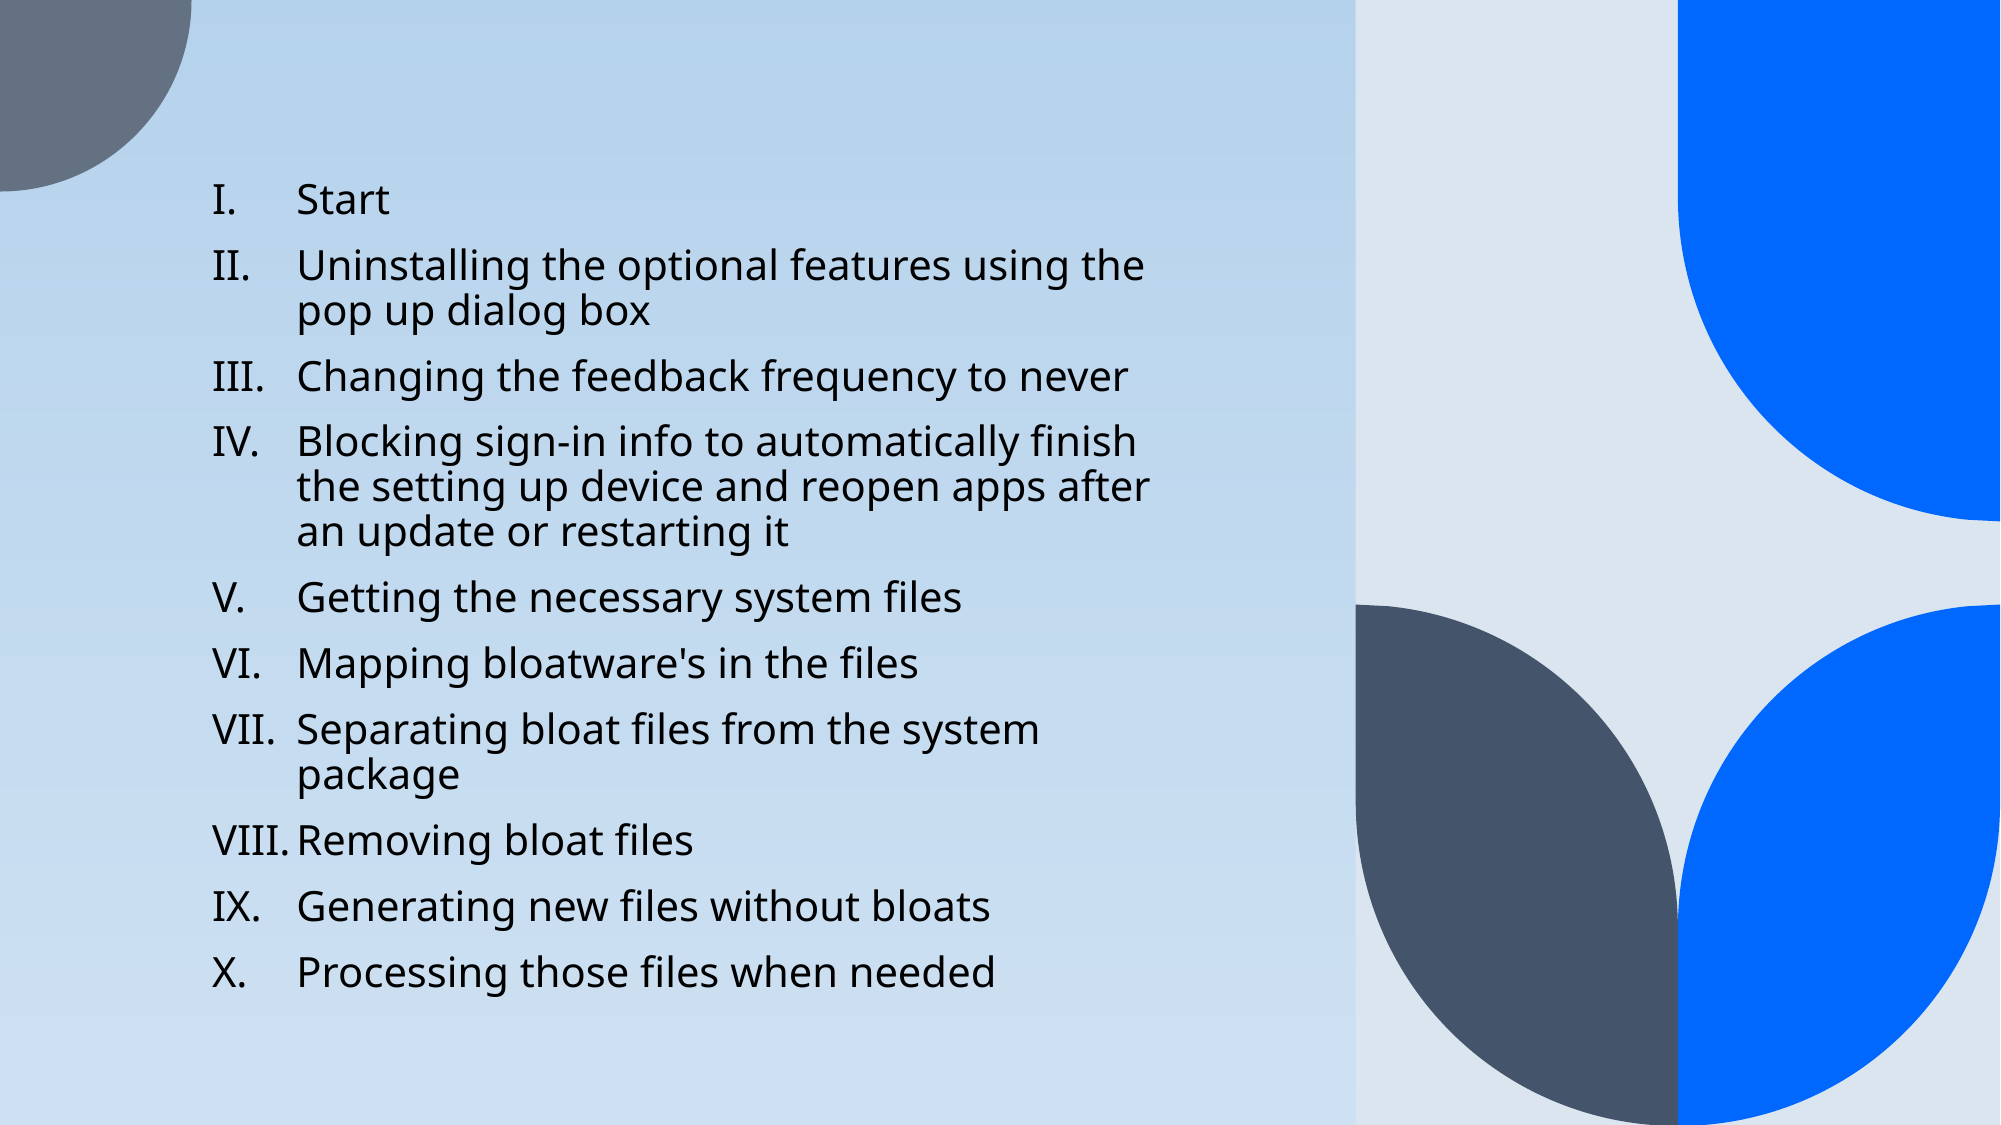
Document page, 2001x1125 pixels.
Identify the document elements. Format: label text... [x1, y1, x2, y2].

subtitle Start Uninstalling the optional features using the pop up dialog box Changing the feedback frequency to never Blocking sign-in info to automatically finish the setting up device and reopen apps after an update or restarting it Getting the necessary system files Mapping bloatware's in the files Separating bloat files from the system package Removing bloat files Generating new files without bloats Processing those files when needed [197, 170, 1218, 1011]
